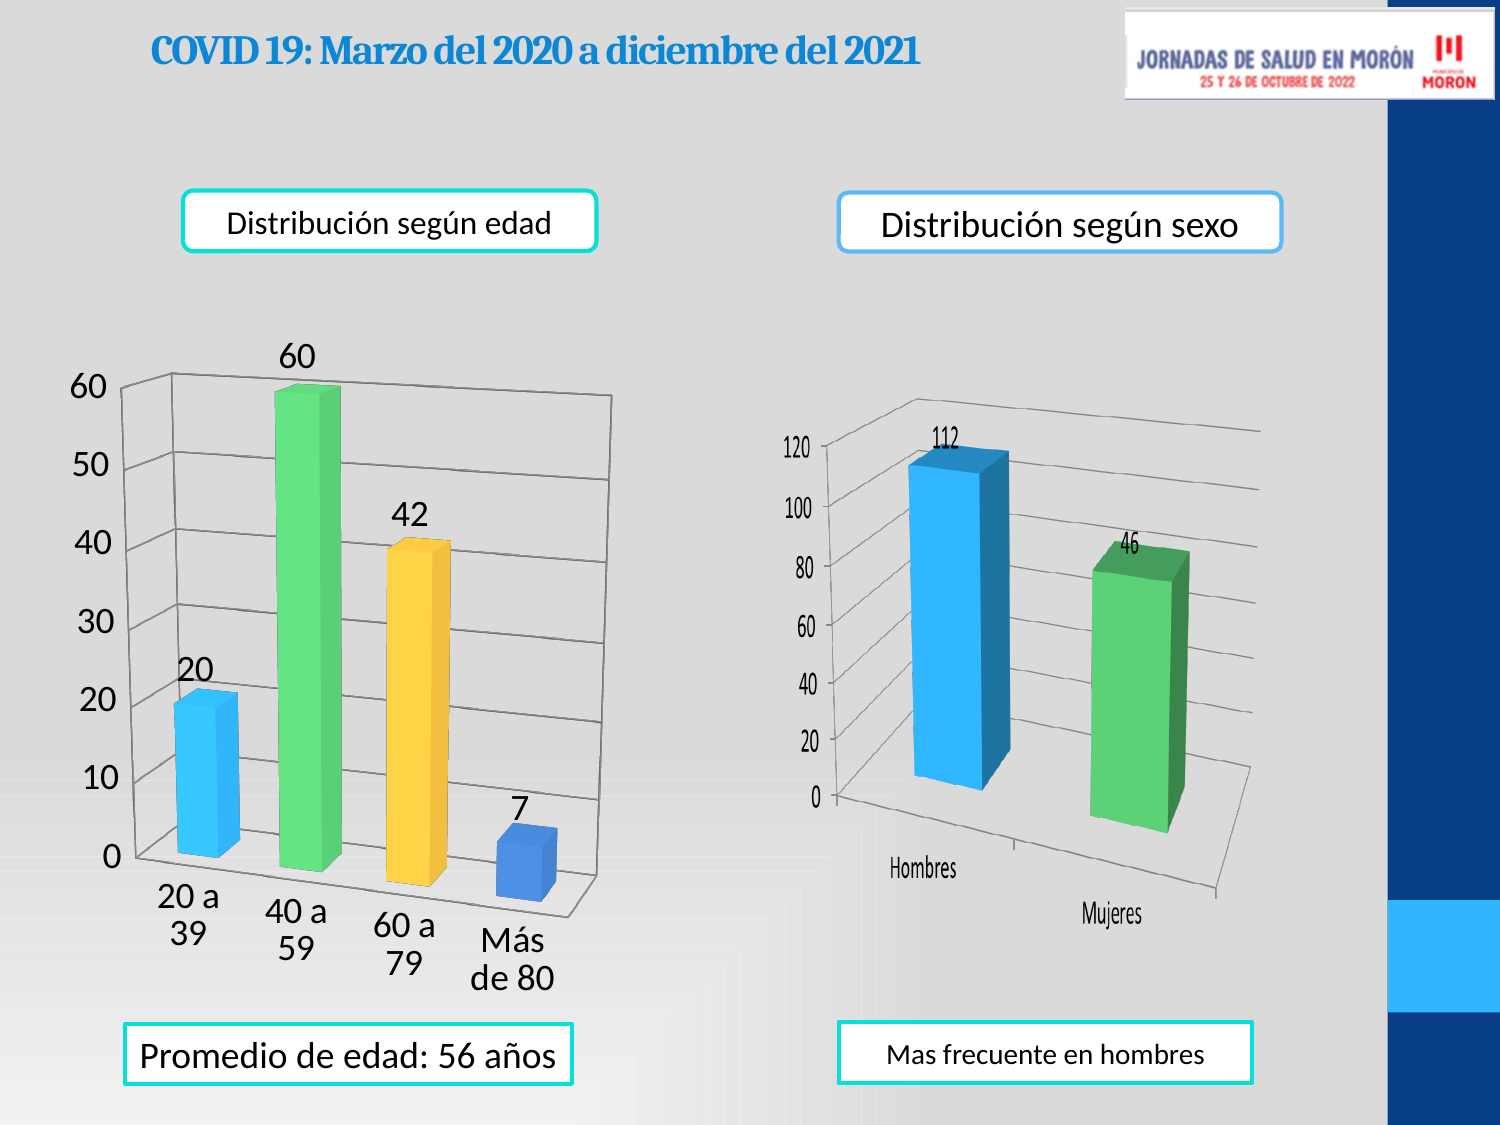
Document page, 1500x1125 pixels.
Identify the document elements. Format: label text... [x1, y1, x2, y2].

text_box Promedio de edad: 56 años [123, 1022, 574, 1086]
text_box Mas frecuente en hombres [837, 1020, 1254, 1085]
chart [64, 274, 645, 1001]
picture [1124, 6, 1495, 100]
title COVID 19: Marzo del 2020 a diciembre del 2021 [135, 26, 1093, 121]
text_box Distribución según sexo [836, 190, 1284, 254]
text_box Distribución según edad [180, 188, 599, 254]
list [724, 302, 1326, 965]
